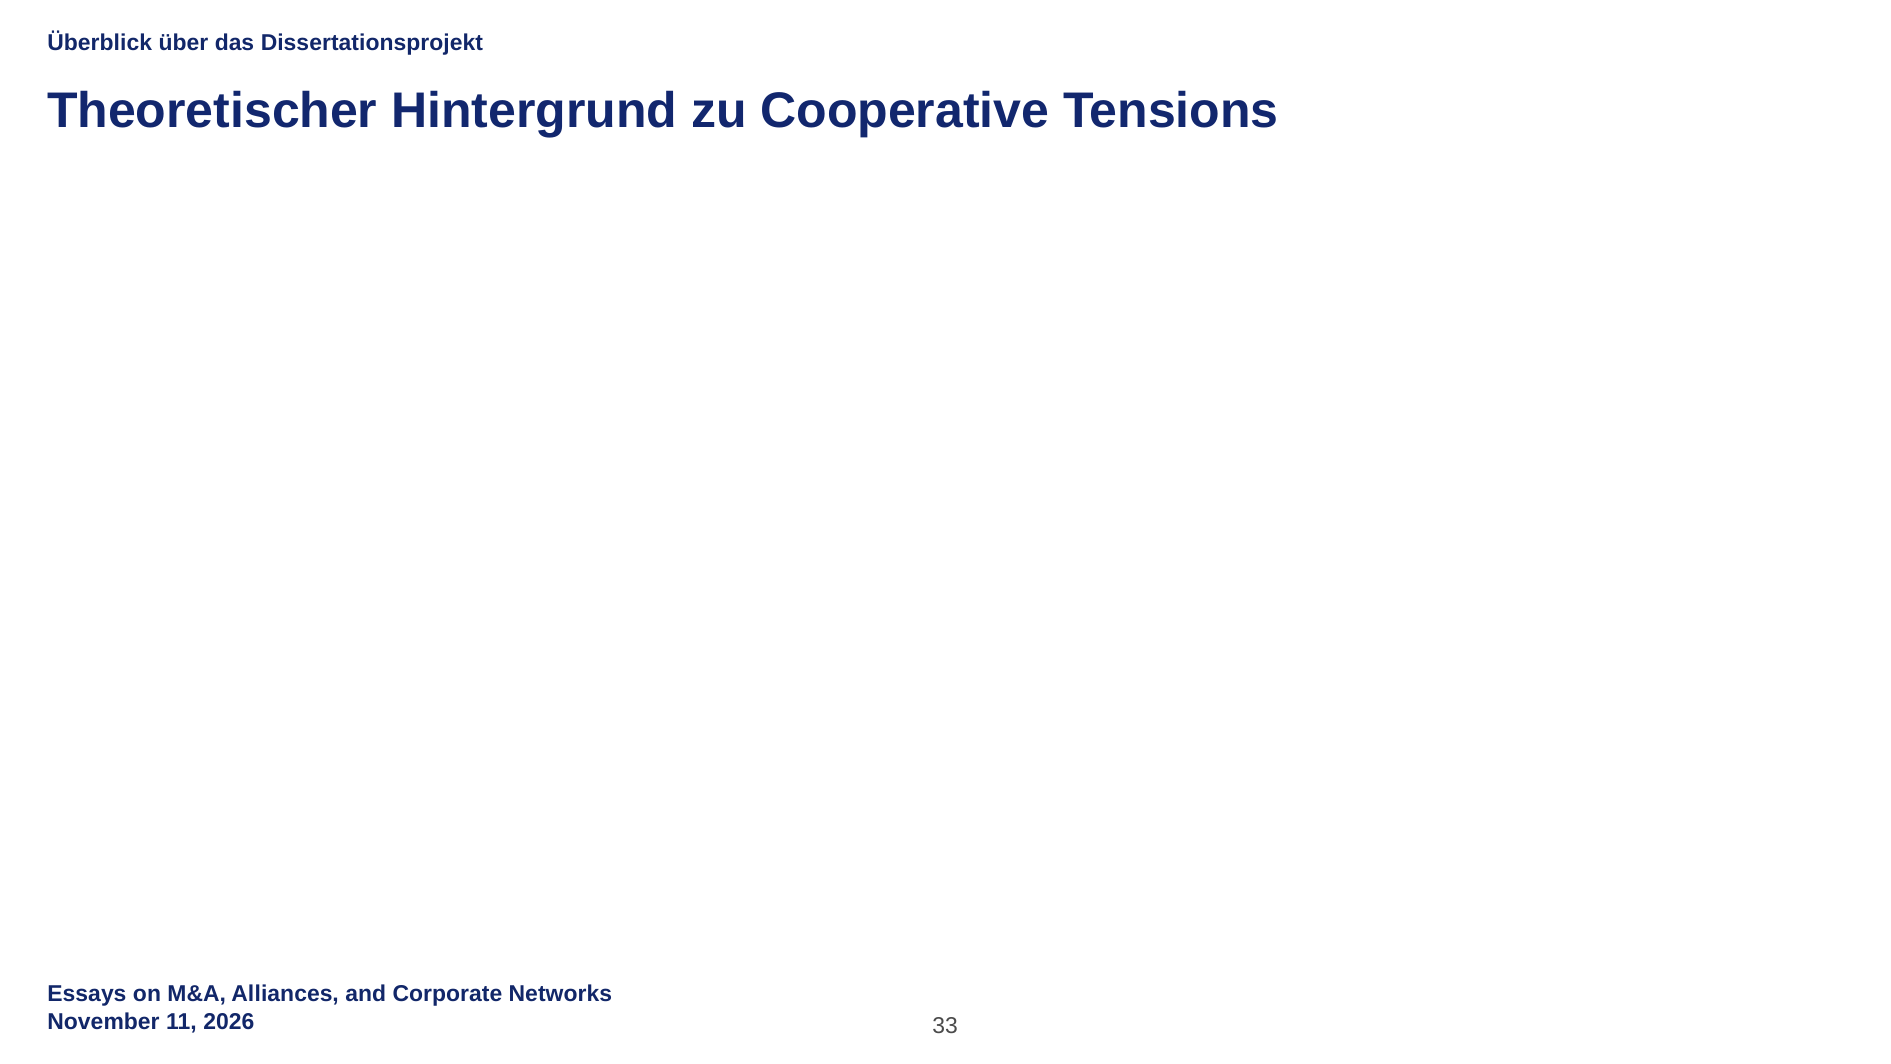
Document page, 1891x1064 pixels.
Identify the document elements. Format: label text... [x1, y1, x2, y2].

list Theoretischer Hintergrund zu Cooperative Tensions [47, 83, 1843, 193]
footer Überblick über das Dissertationsprojekt [47, 0, 1843, 56]
